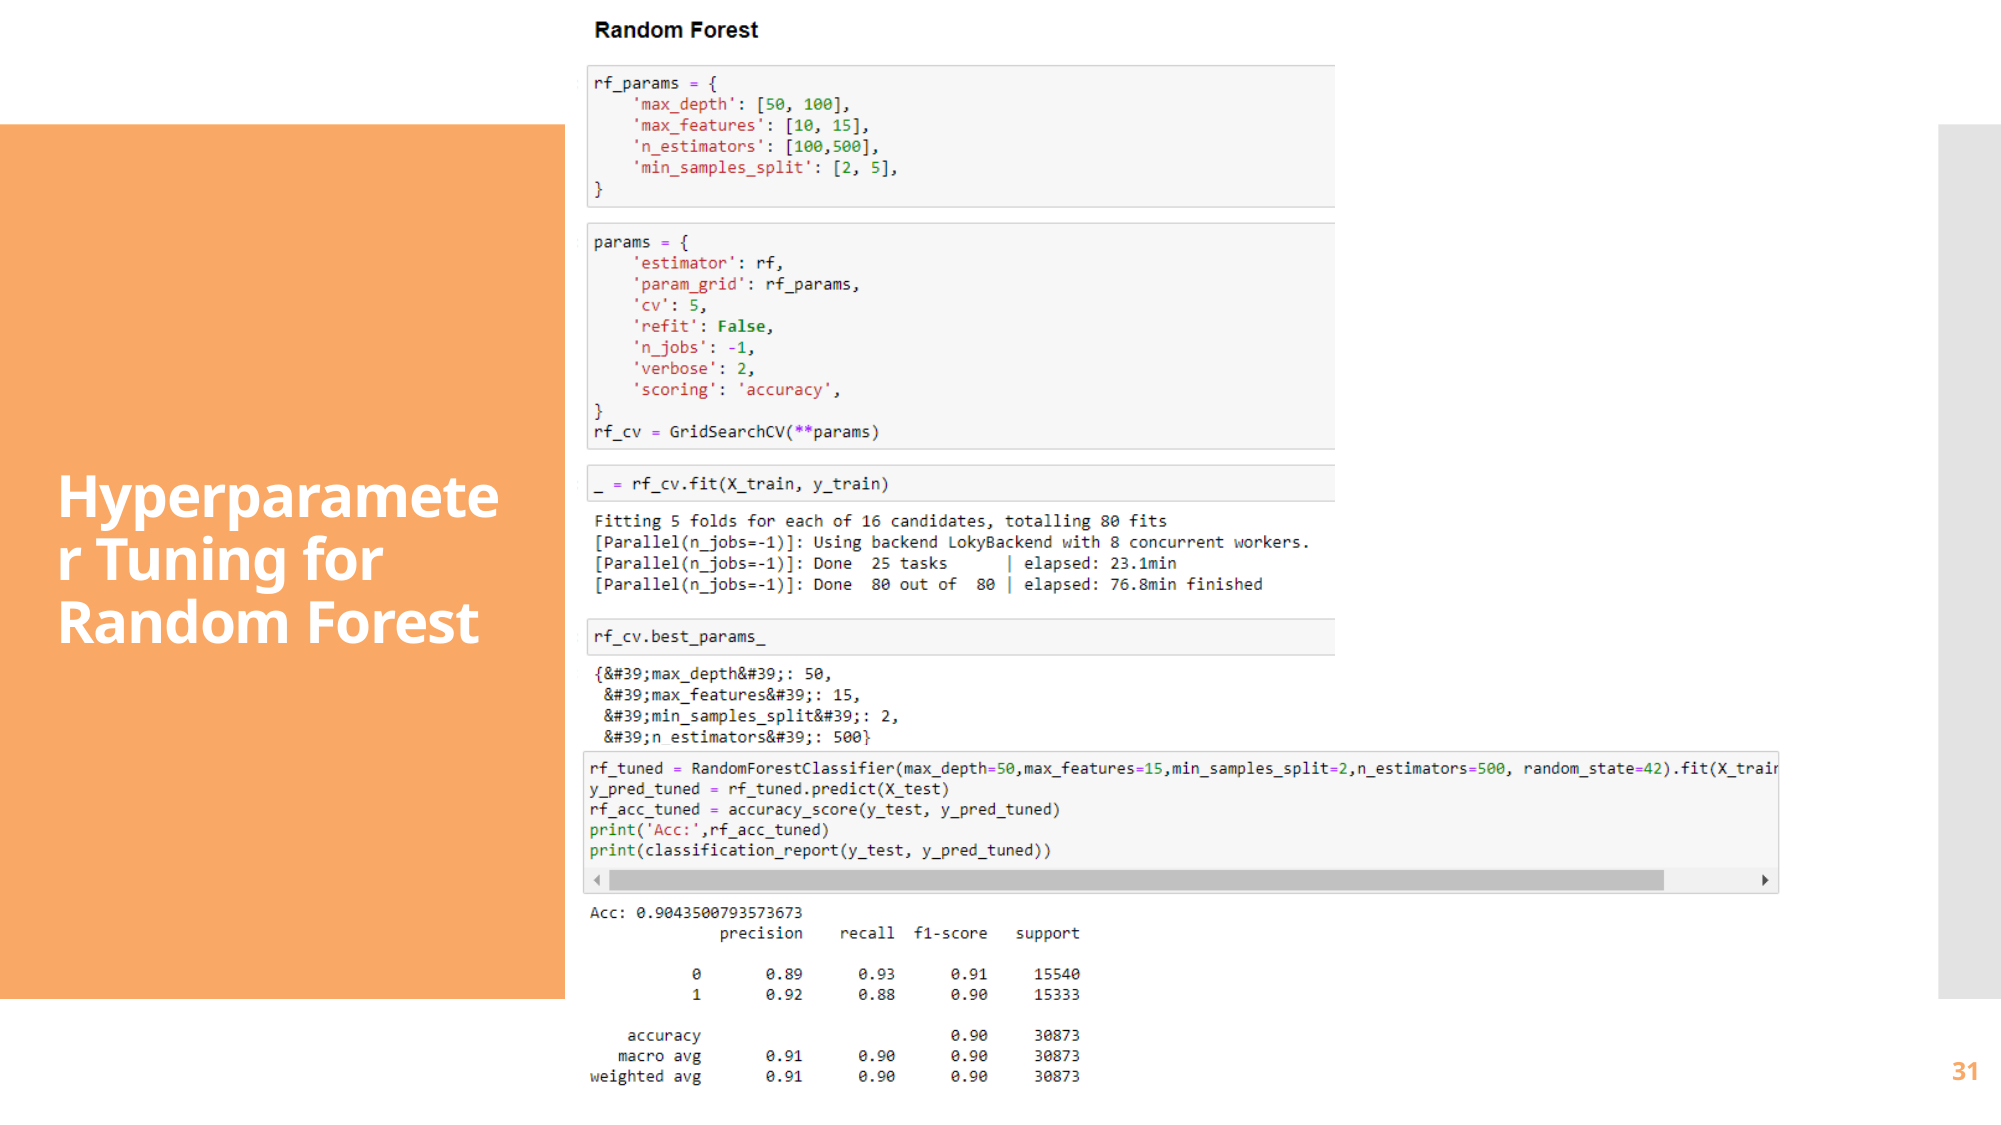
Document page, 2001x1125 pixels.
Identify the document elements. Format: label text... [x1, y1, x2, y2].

slide_number 31 [1794, 1042, 1996, 1103]
picture [577, 13, 1789, 1125]
title Hyperparameter Tuning for Random Forest [41, 184, 525, 940]
